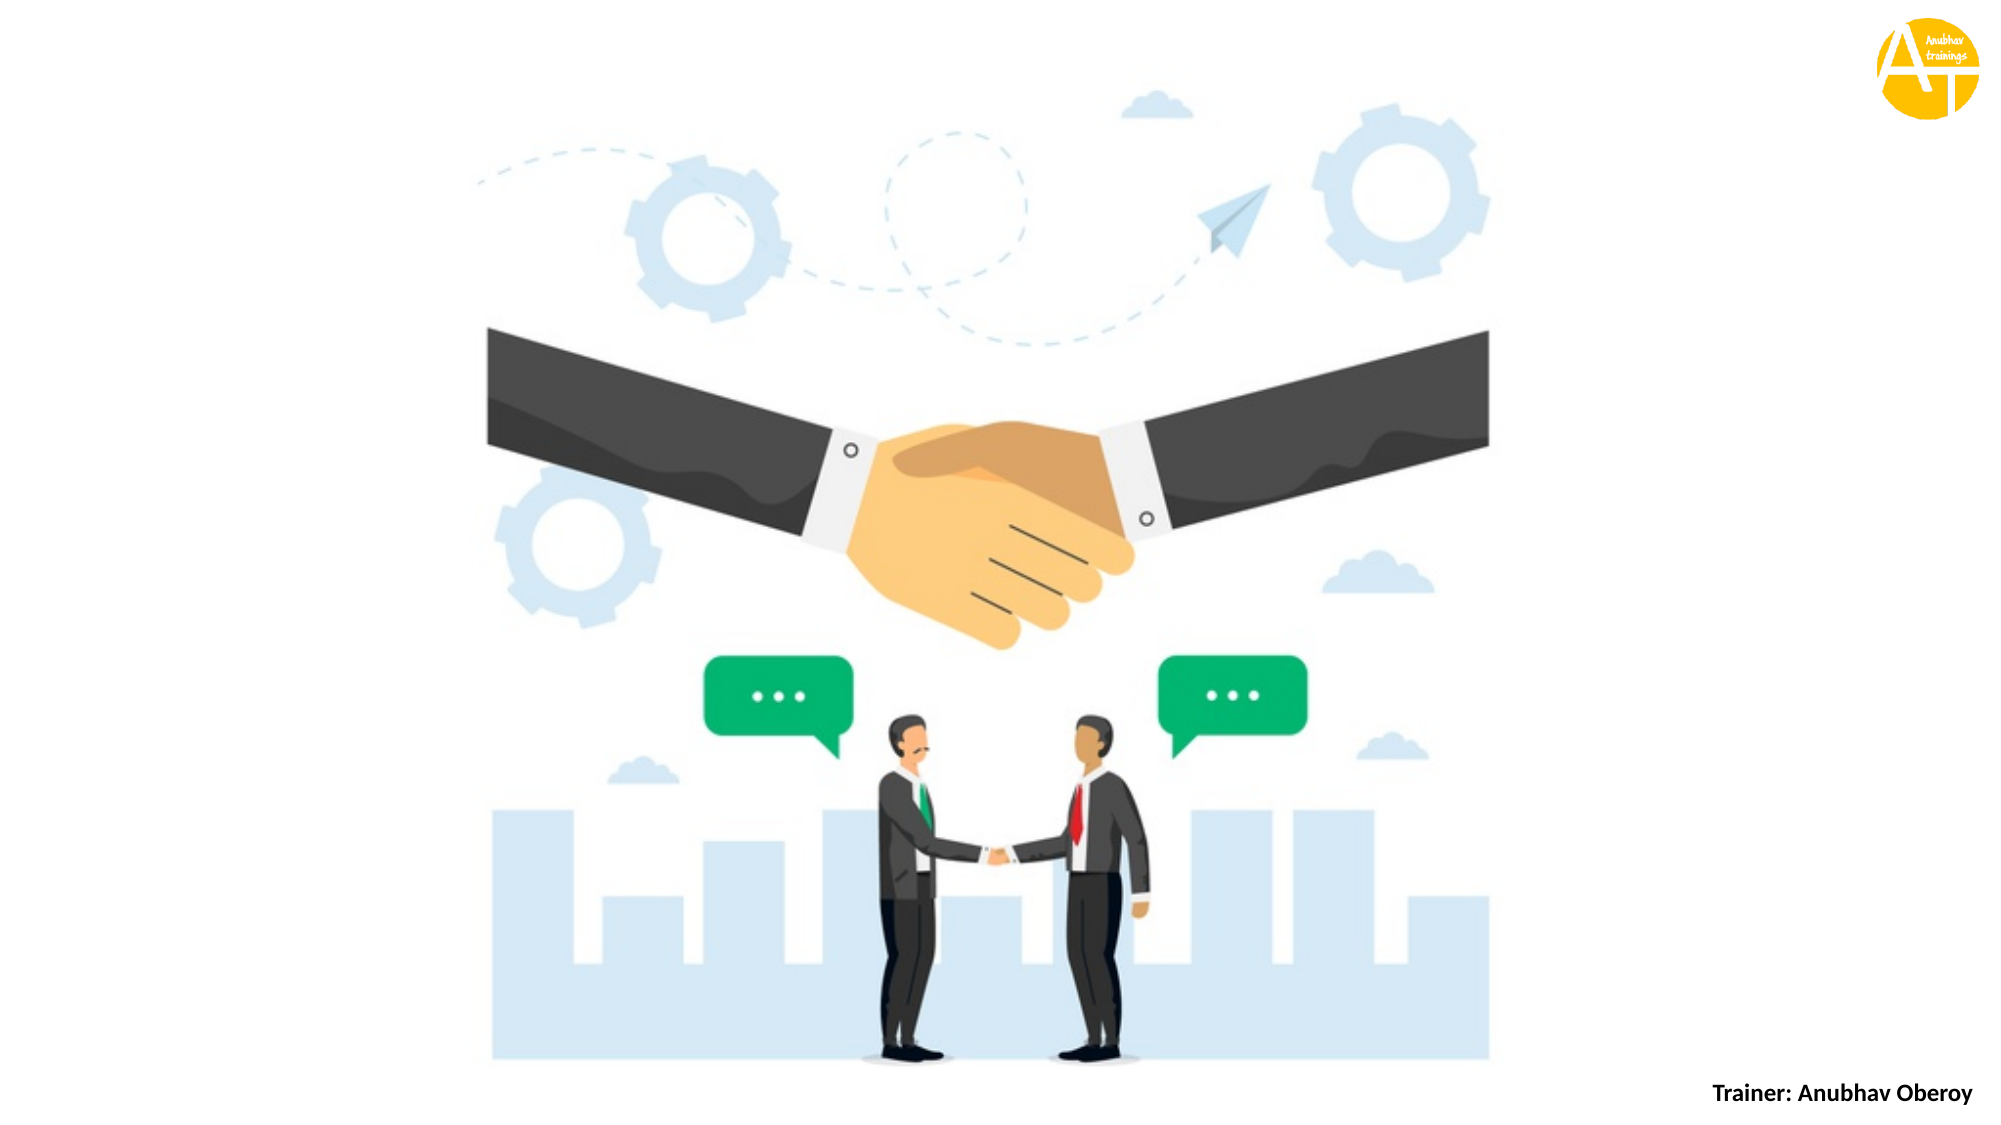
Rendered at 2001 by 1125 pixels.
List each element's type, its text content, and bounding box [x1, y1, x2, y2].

picture [1866, 11, 1985, 128]
picture [377, 3, 1601, 1125]
footer Trainer: Anubhav Oberoy [1660, 1074, 2000, 1108]
